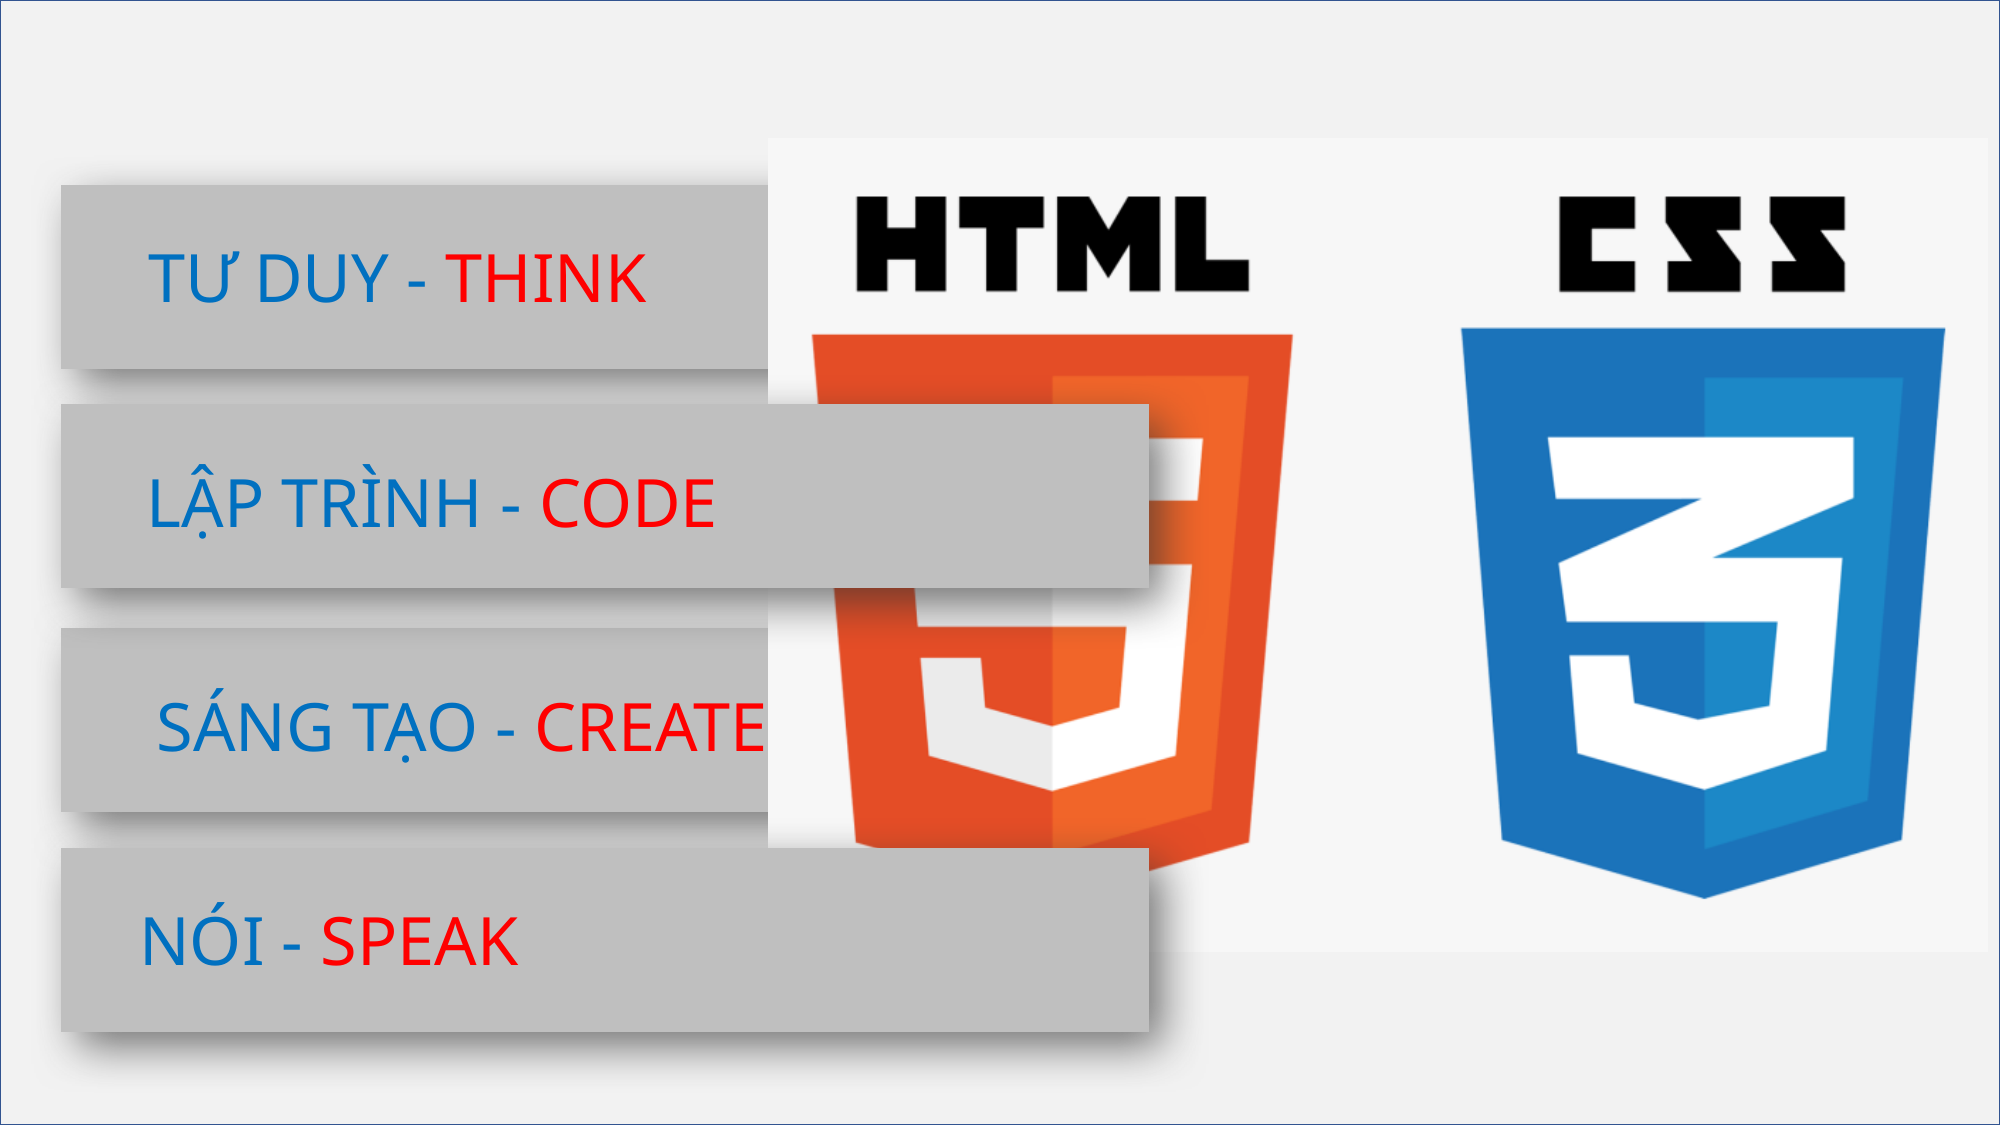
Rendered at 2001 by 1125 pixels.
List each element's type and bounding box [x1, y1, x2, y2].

picture [61, 138, 1988, 1032]
text_box [0, 0, 2000, 1125]
